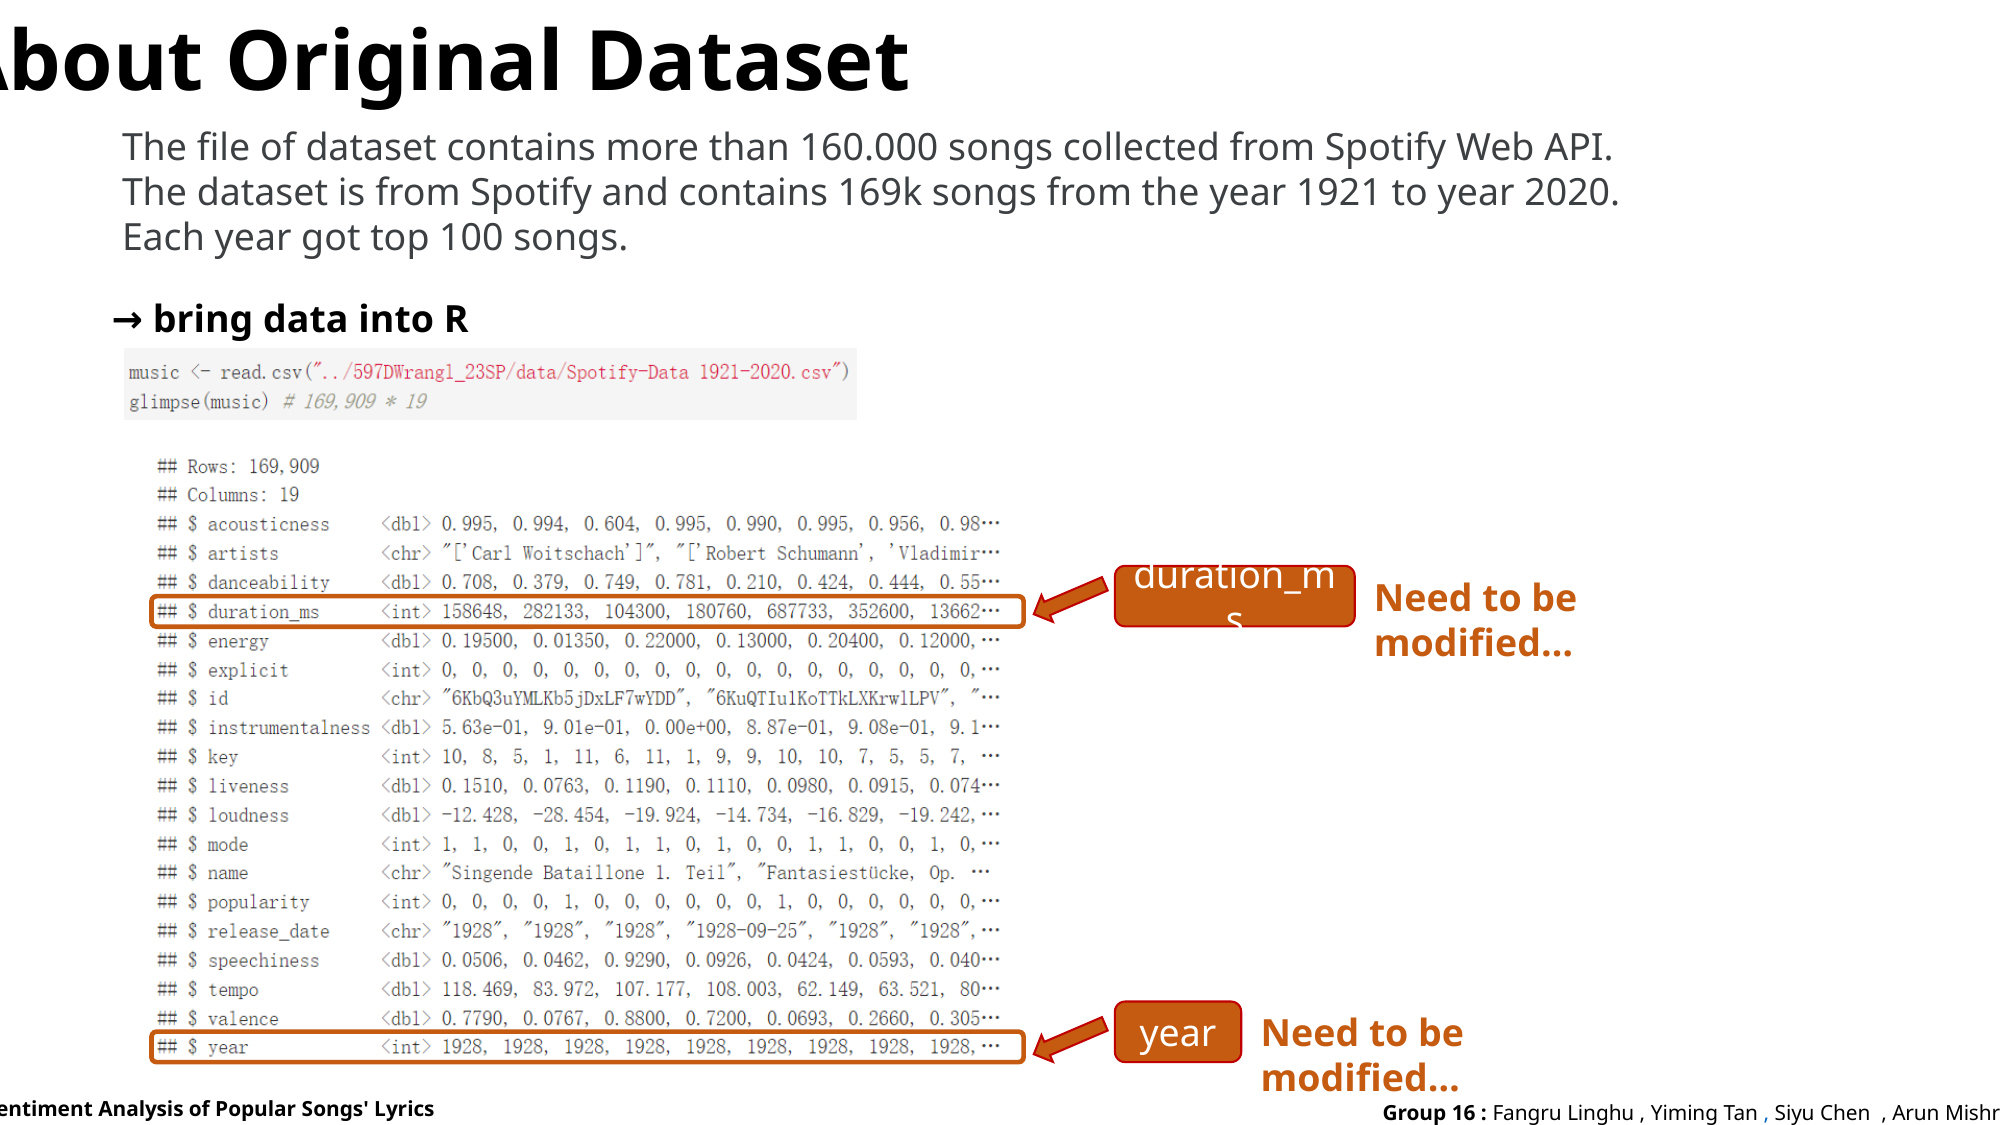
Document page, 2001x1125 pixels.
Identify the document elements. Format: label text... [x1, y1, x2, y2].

picture [124, 348, 857, 420]
text_box [1013, 595, 1025, 628]
text_box [1013, 1030, 1025, 1064]
text_box Need to be modified… [1359, 567, 1753, 672]
text_box → bring data into R [96, 287, 484, 348]
text_box [1032, 1015, 1110, 1064]
text_box duration_ms [1113, 564, 1356, 628]
text_box Group 16 : Fangru Linghu , Yiming Tan , Siyu Chen , Arun Mishra [1367, 1092, 2000, 1125]
text_box About Original Dataset [0, 0, 927, 115]
text_box The file of dataset contains more than 160.000 songs collected from Spotify Web API. The dataset is from Spotify and contains 169k songs from the year 1921 to year 2020. Each year got top 100 songs. [107, 116, 1702, 266]
text_box Need to be modified… [1245, 1001, 1640, 1107]
picture [151, 446, 1013, 1067]
text_box year [1113, 1000, 1243, 1064]
text_box Sentiment Analysis of Popular Songs' Lyrics [0, 1088, 450, 1125]
text_box [1032, 575, 1110, 624]
